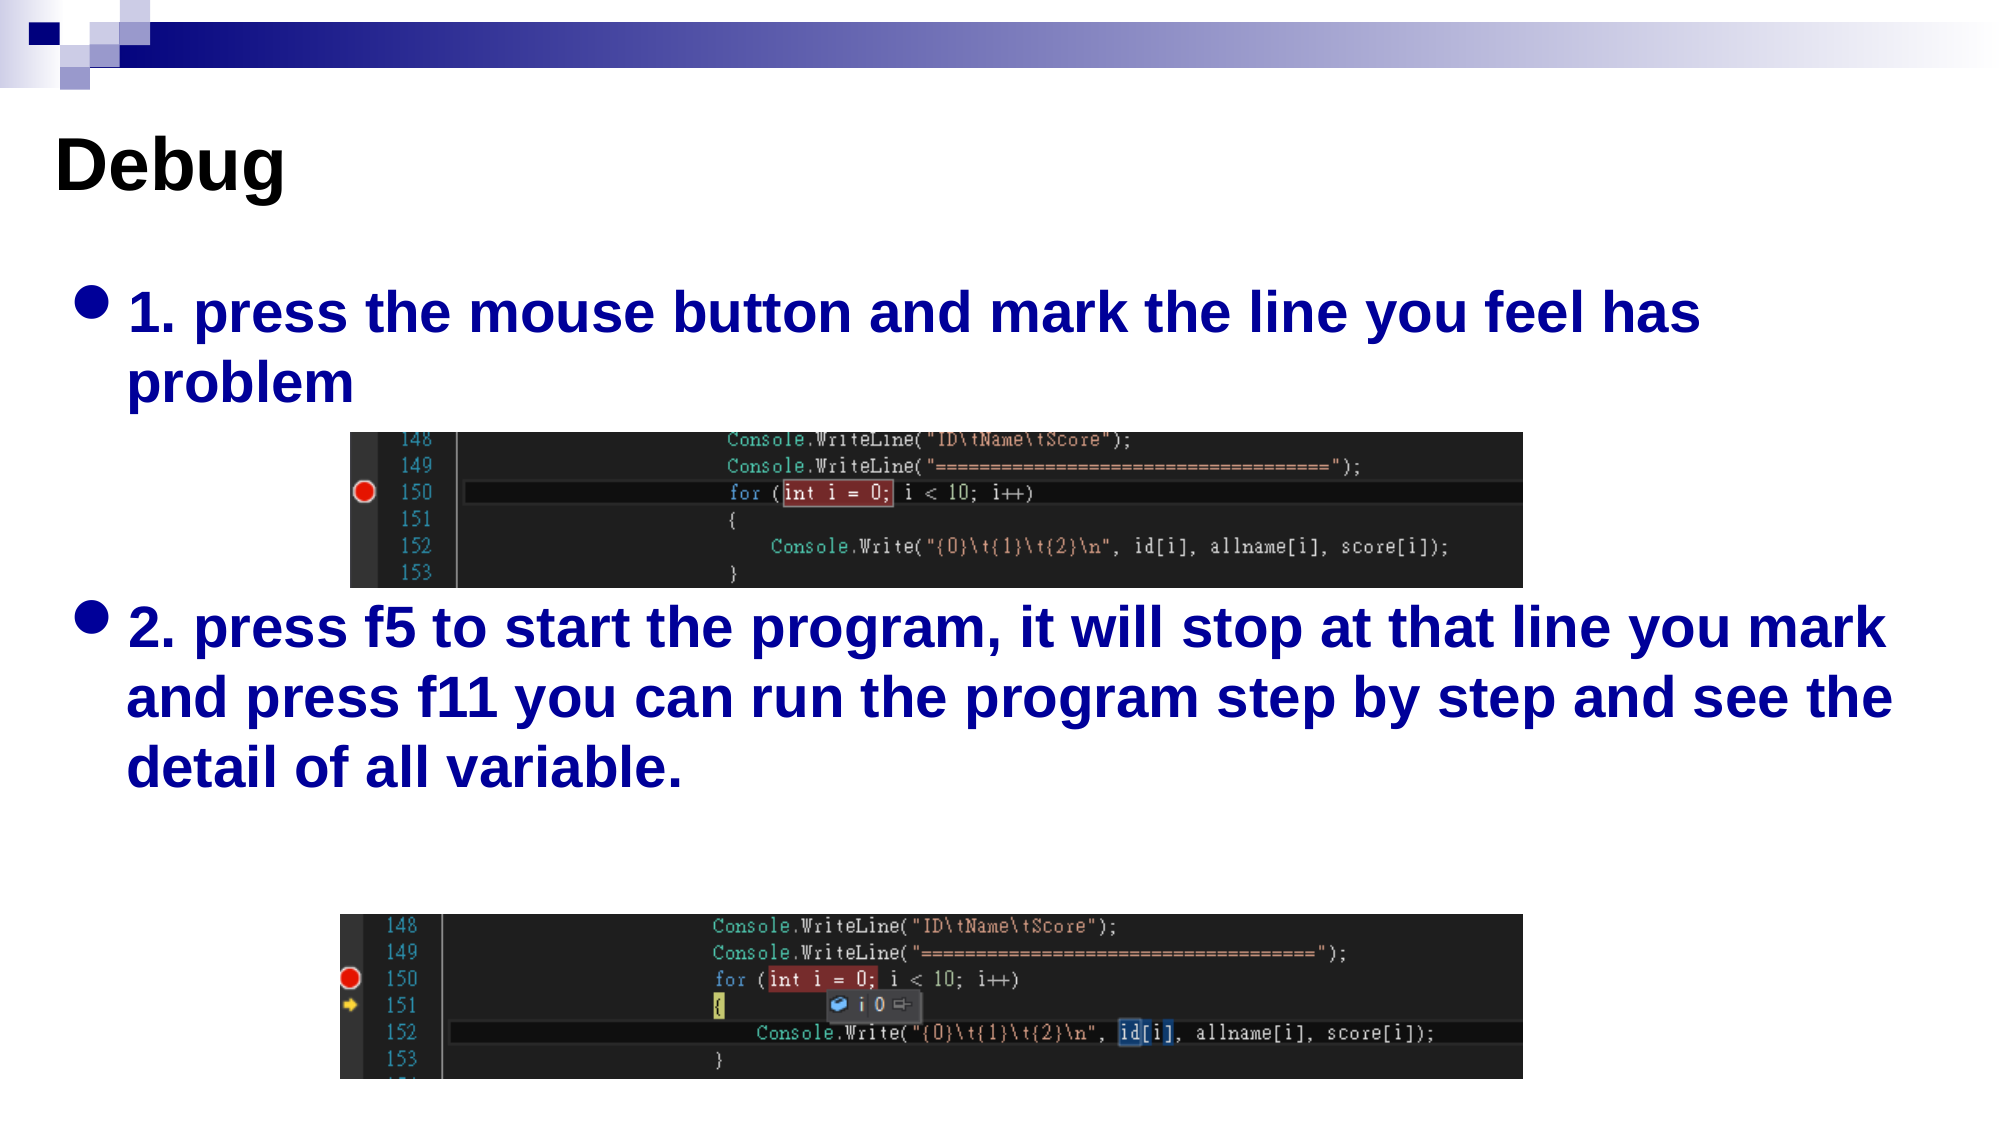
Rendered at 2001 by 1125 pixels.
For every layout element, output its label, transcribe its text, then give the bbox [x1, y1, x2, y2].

picture [340, 914, 1523, 1079]
title Debug [39, 101, 1930, 220]
picture [349, 432, 1523, 588]
list 1. press the mouse button and mark the line you feel has problem 2. press f5 to start the program, it will stop at that line you mark and press f11 you can run the program step by step and see the detail of all variable. [54, 267, 1930, 1083]
